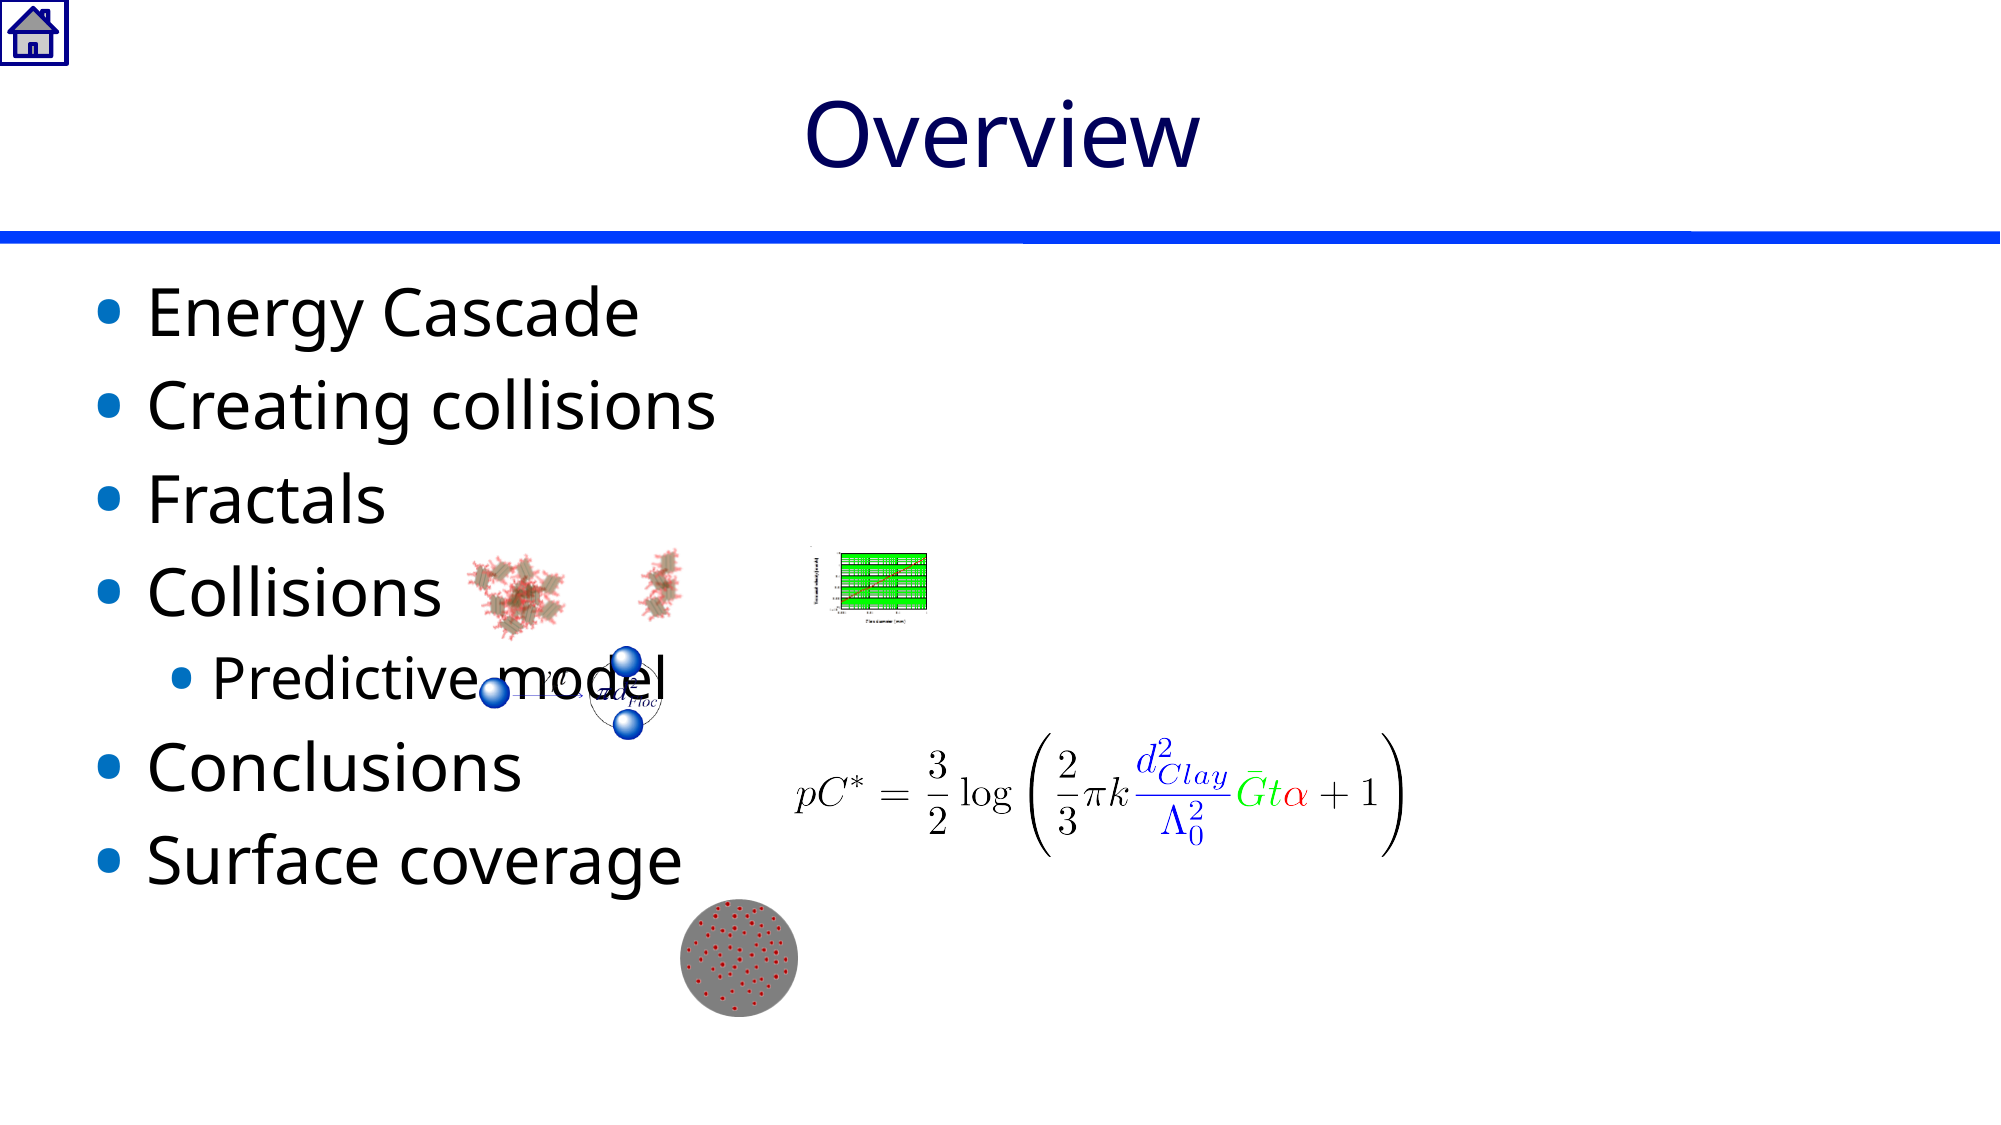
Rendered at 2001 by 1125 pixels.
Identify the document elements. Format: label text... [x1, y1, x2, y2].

picture [794, 733, 1404, 858]
picture [462, 544, 934, 740]
title Overview [75, 37, 1930, 225]
picture [680, 899, 798, 1018]
list Energy Cascade Creating collisions Fractals Collisions Predictive model Conclusions Surface coverage [74, 262, 1930, 1006]
